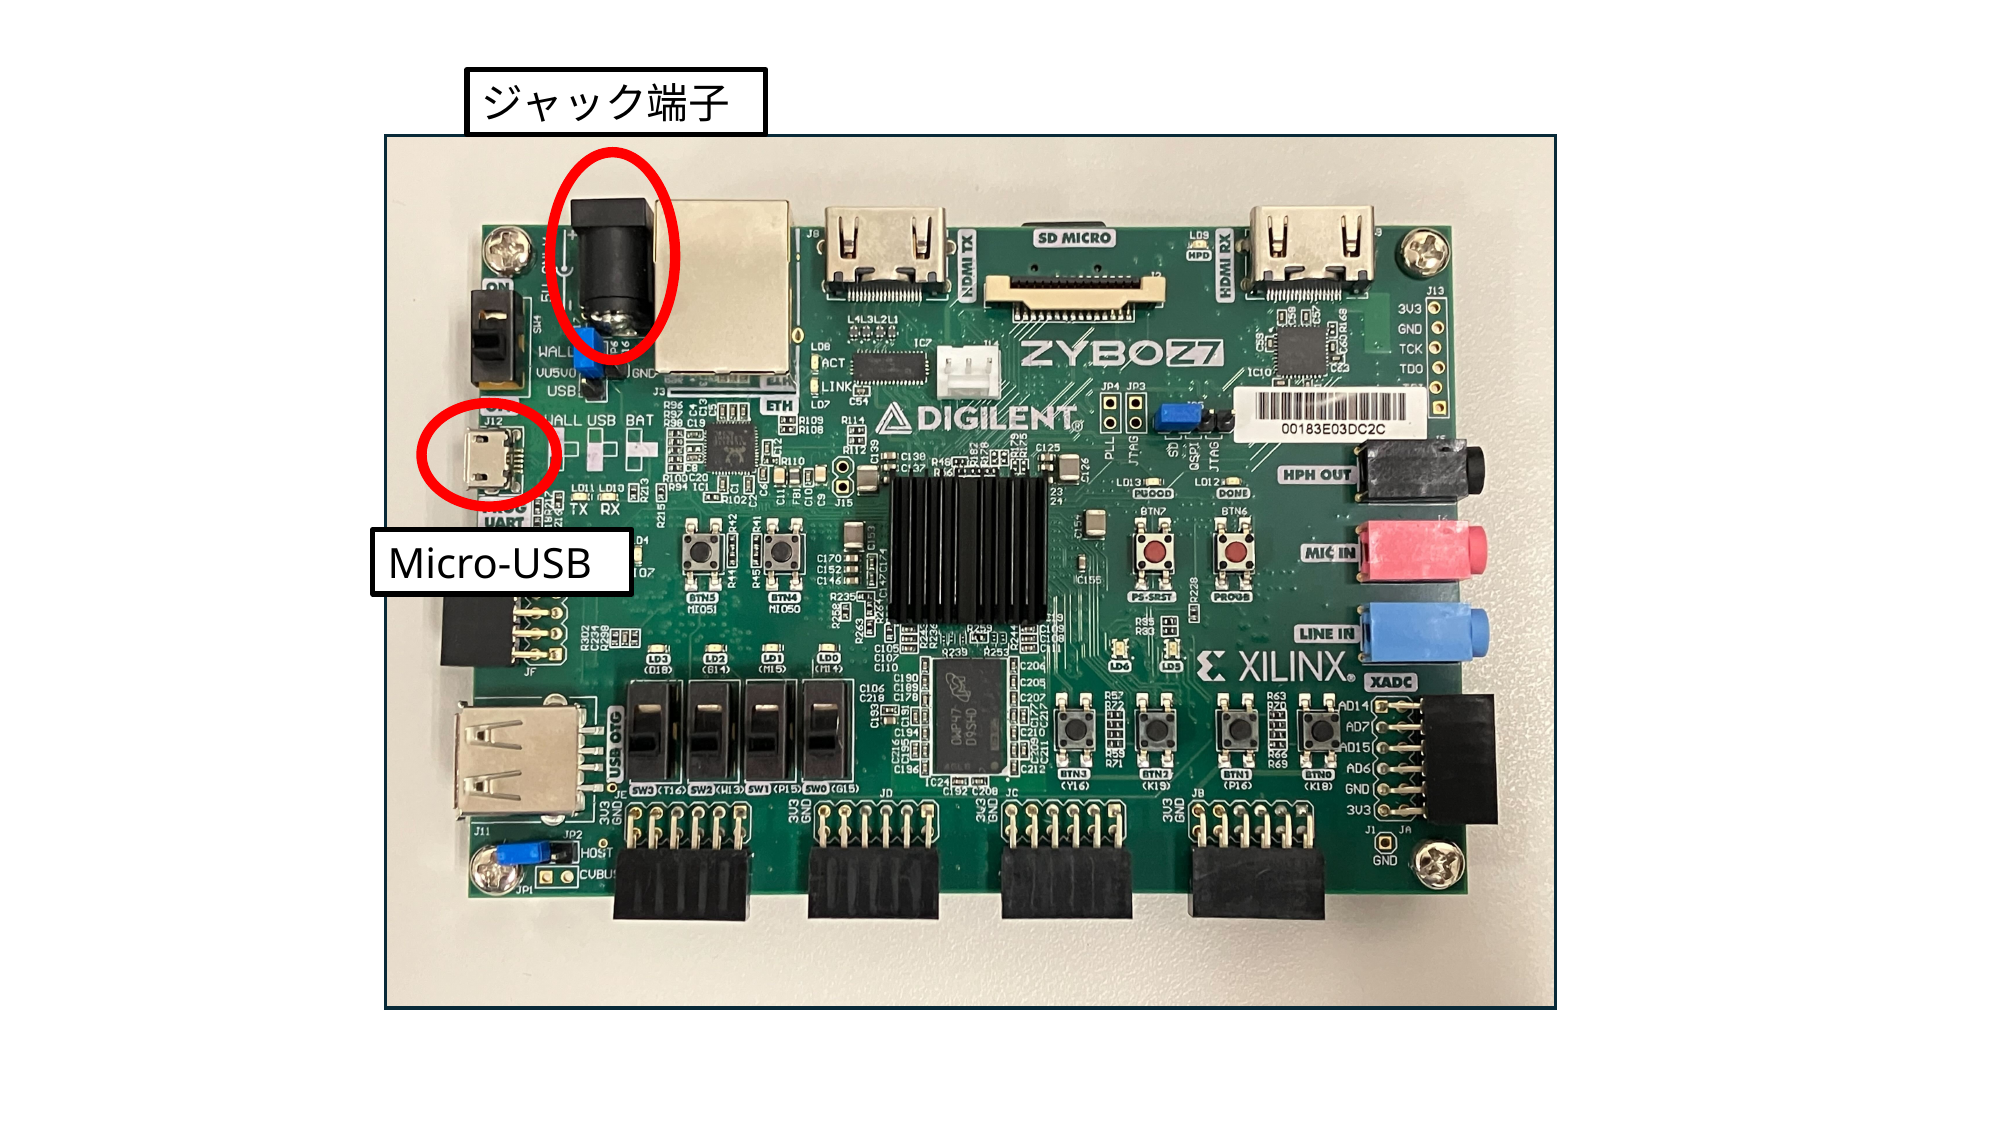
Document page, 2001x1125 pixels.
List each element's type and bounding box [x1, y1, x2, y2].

text_box [372, 68, 1557, 1009]
